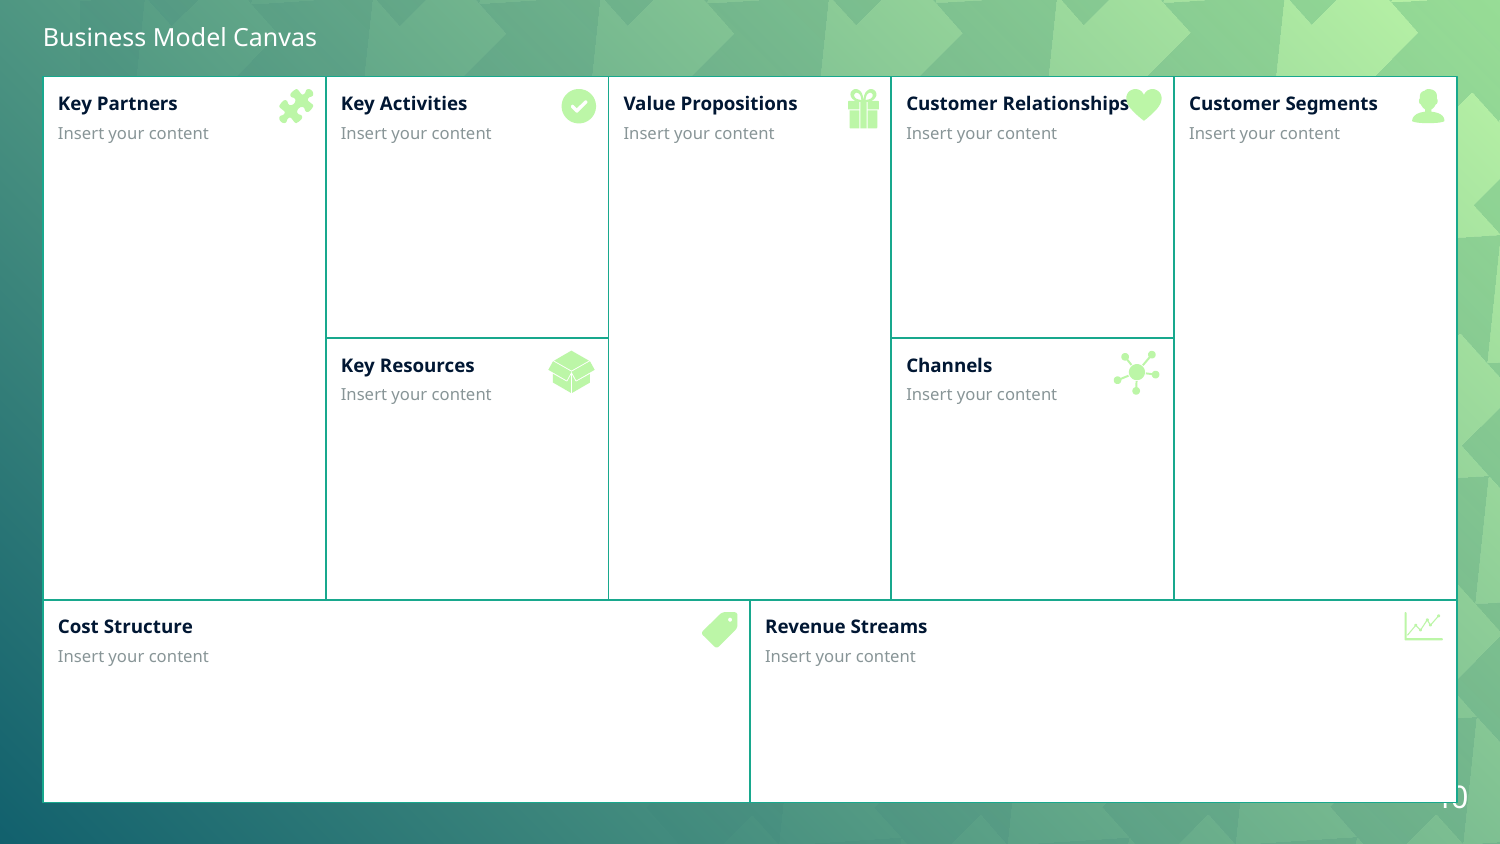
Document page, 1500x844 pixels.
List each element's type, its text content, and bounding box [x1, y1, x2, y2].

text_box Value Propositions Insert your content [608, 76, 891, 599]
text_box Customer Relationships Insert your content [891, 76, 1174, 338]
text_box [561, 89, 597, 124]
title Business Model Canvas [42, 0, 1457, 76]
text_box [279, 89, 314, 124]
text_box Channels Insert your content [891, 338, 1174, 599]
text_box Key Partners Insert your content [42, 76, 326, 599]
text_box [1412, 89, 1445, 124]
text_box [1113, 350, 1160, 395]
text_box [1404, 611, 1444, 641]
text_box [1126, 89, 1162, 121]
text_box Customer Segments Insert your content [1174, 76, 1457, 599]
text_box Key Activities Insert your content [326, 76, 608, 338]
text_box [548, 350, 596, 394]
text_box [702, 612, 738, 648]
text_box Cost Structure Insert your content [42, 599, 749, 803]
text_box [847, 88, 880, 129]
slide_number 40 [1378, 766, 1469, 832]
text_box Key Resources Insert your content [326, 338, 608, 599]
text_box Revenue Streams Insert your content [749, 599, 1457, 803]
